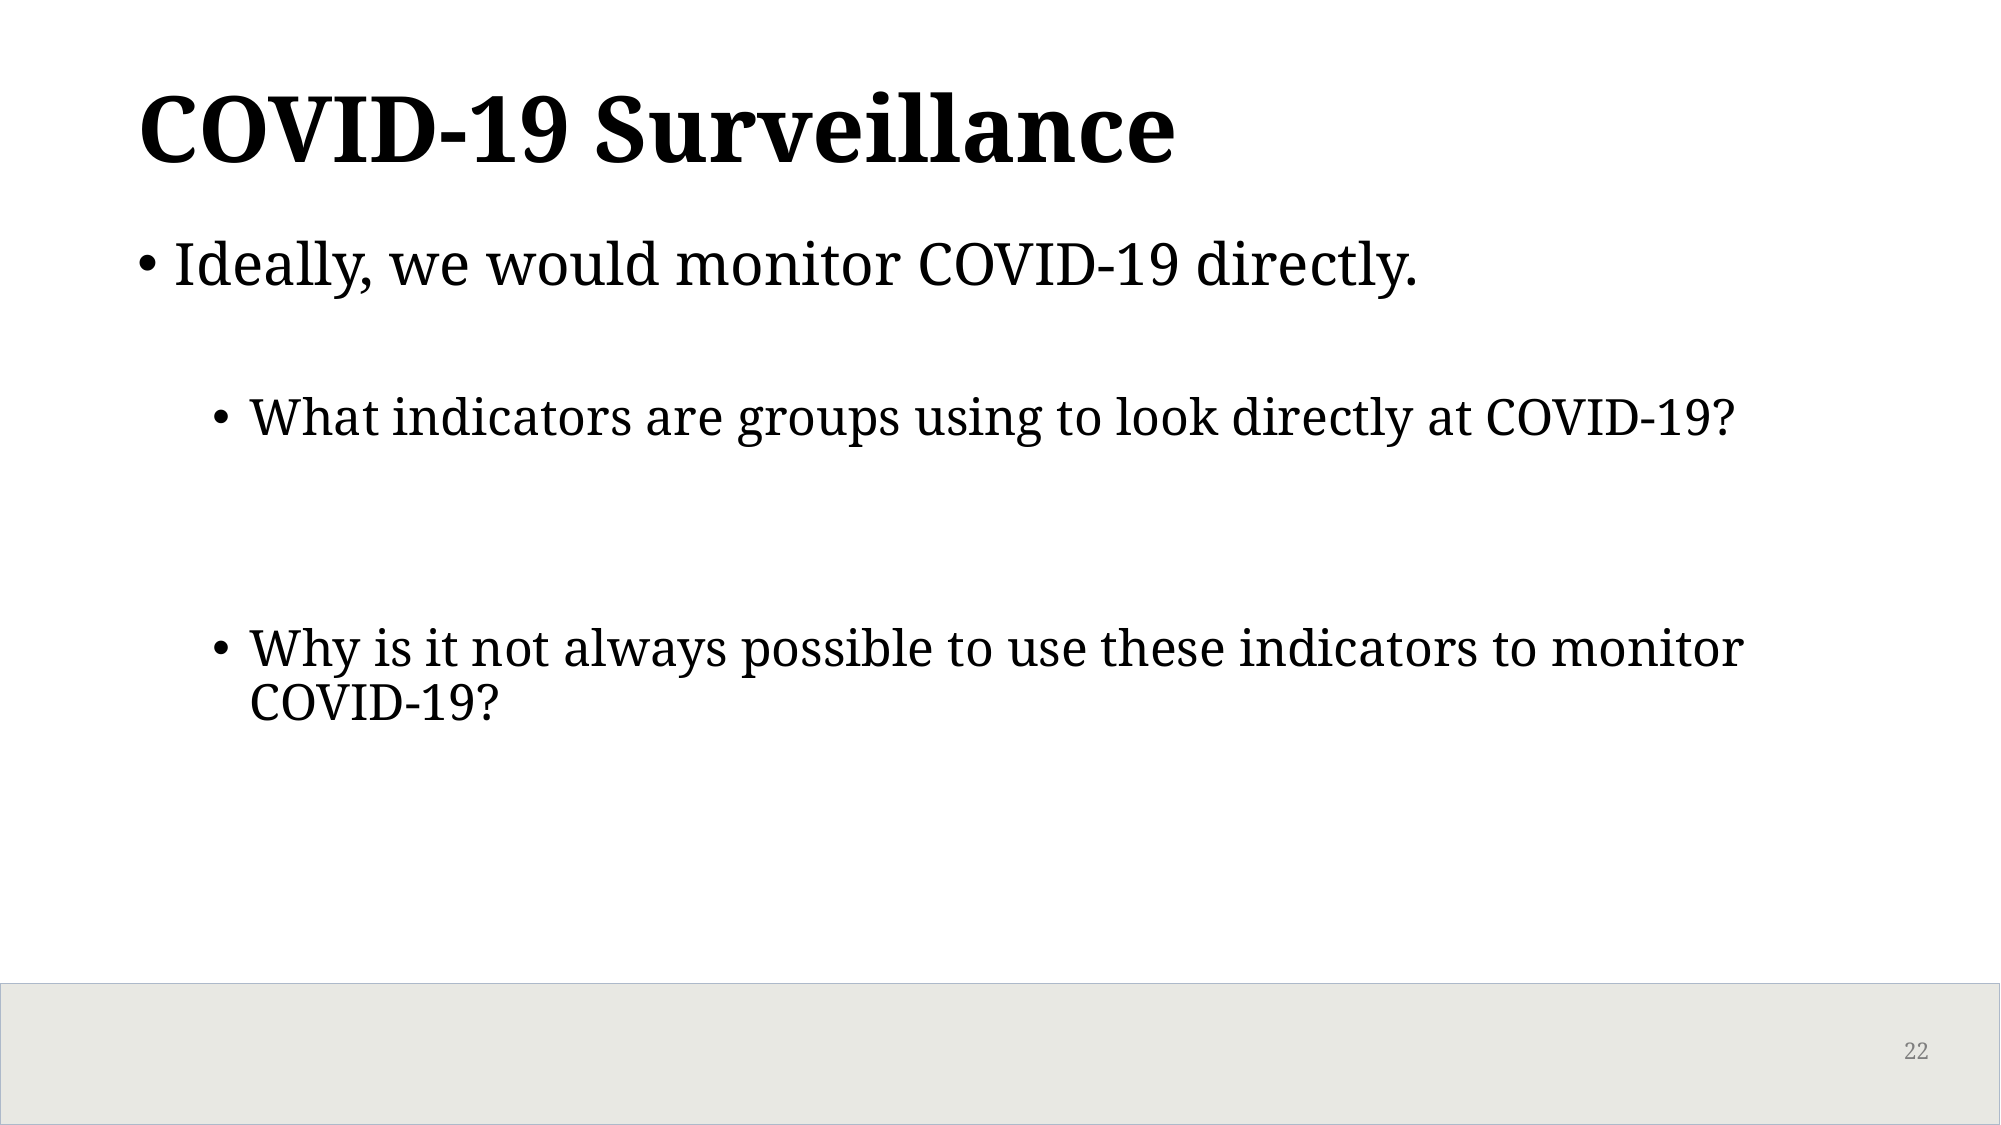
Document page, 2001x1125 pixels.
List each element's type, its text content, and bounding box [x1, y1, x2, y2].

title COVID-19 Surveillance [137, 59, 1863, 191]
list Ideally, we would monitor COVID-19 directly. What indicators are groups using to look directly at COVID-19? Why is it not always possible to use these indicators to monitor COVID-19? [137, 227, 1863, 940]
